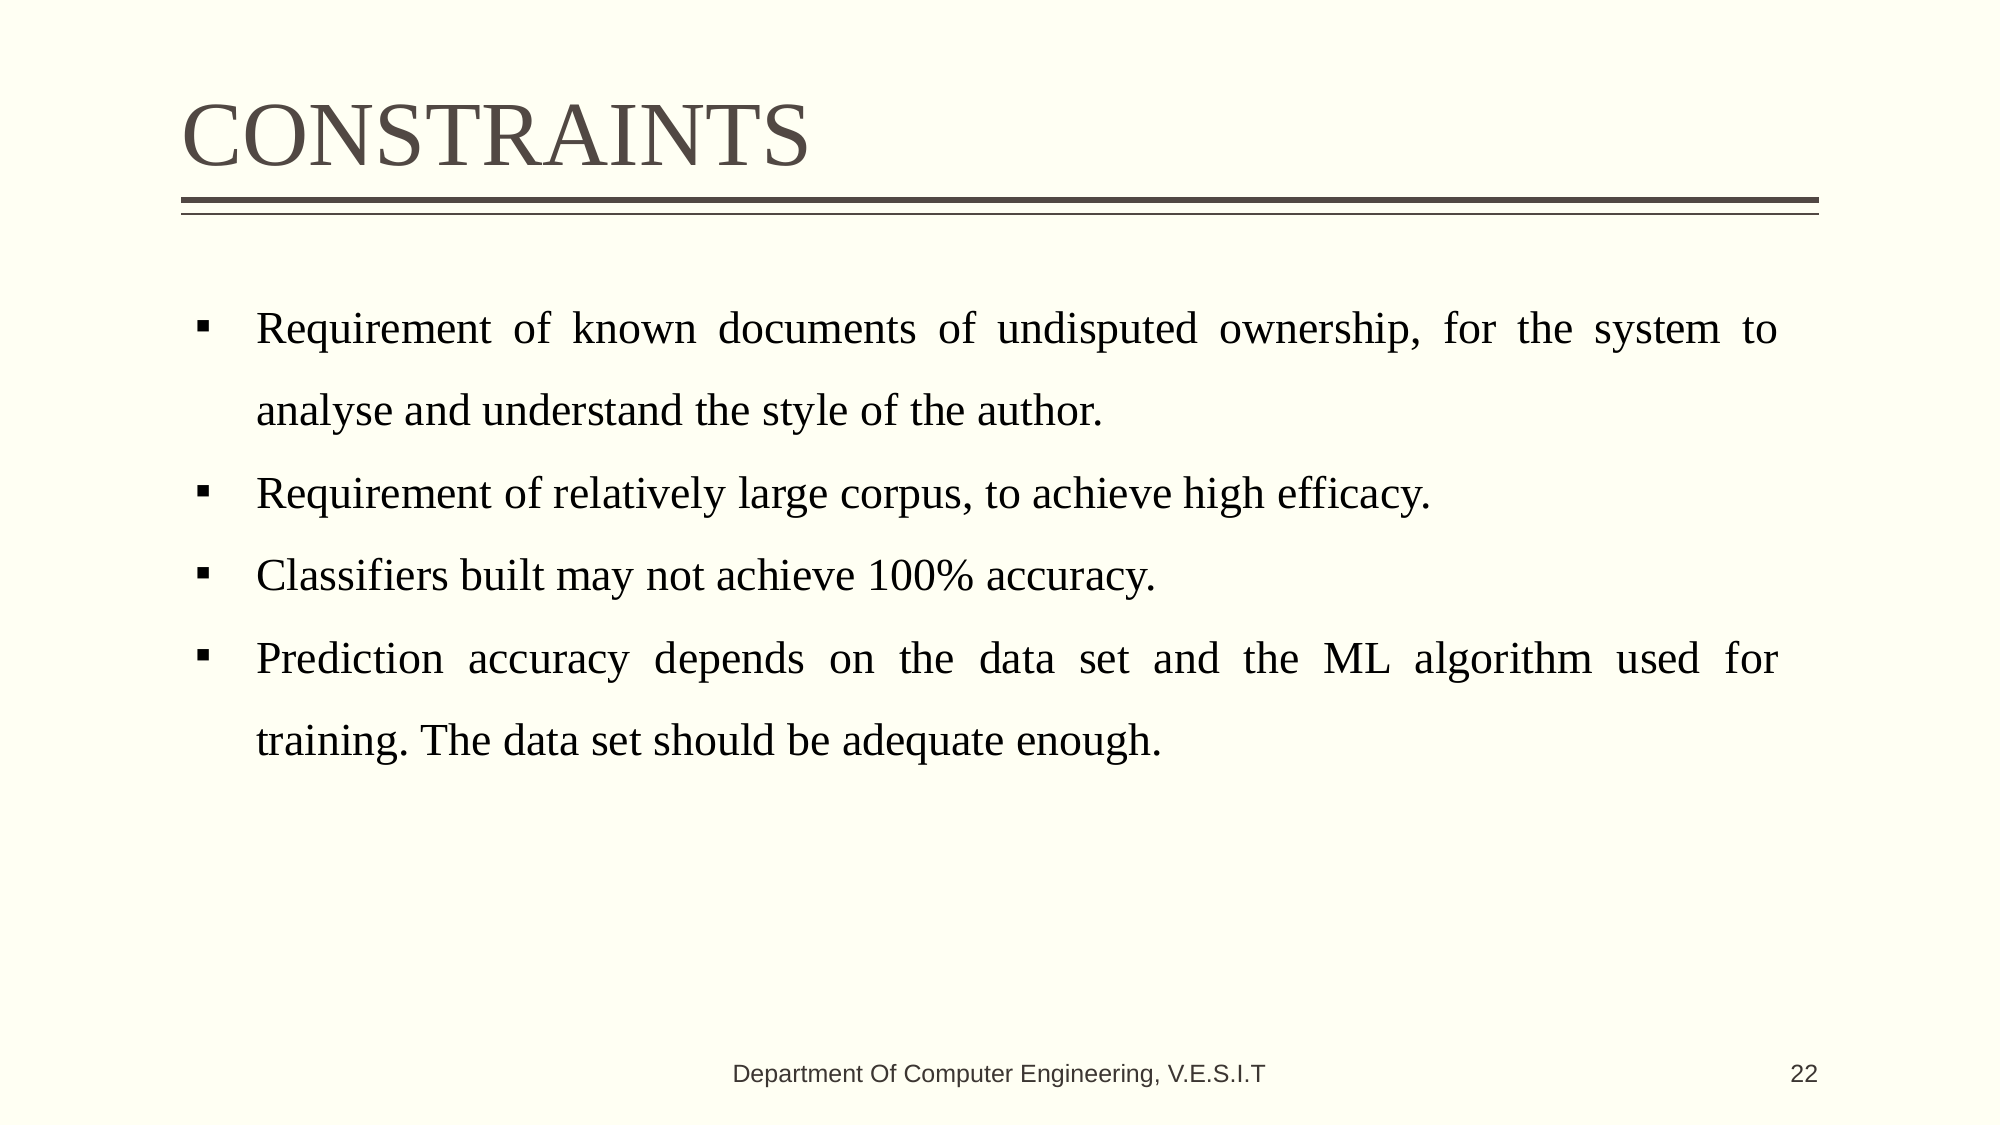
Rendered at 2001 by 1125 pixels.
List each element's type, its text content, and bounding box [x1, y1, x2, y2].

slide_number ‹#› [1518, 1042, 1819, 1103]
list Requirement of known documents of undisputed ownership, for the system to analyse and understand the style of the author. Requirement of relatively large corpus, to achieve high efficacy. Classifiers built may not achieve 100% accuracy. Prediction accuracy depends on the data set and the ML algorithm used for training. The data set should be adequate enough. [181, 262, 1819, 1013]
title CONSTRAINTS [181, 12, 1819, 193]
footer Department Of Computer Engineering, V.E.S.I.T [481, 1042, 1518, 1103]
